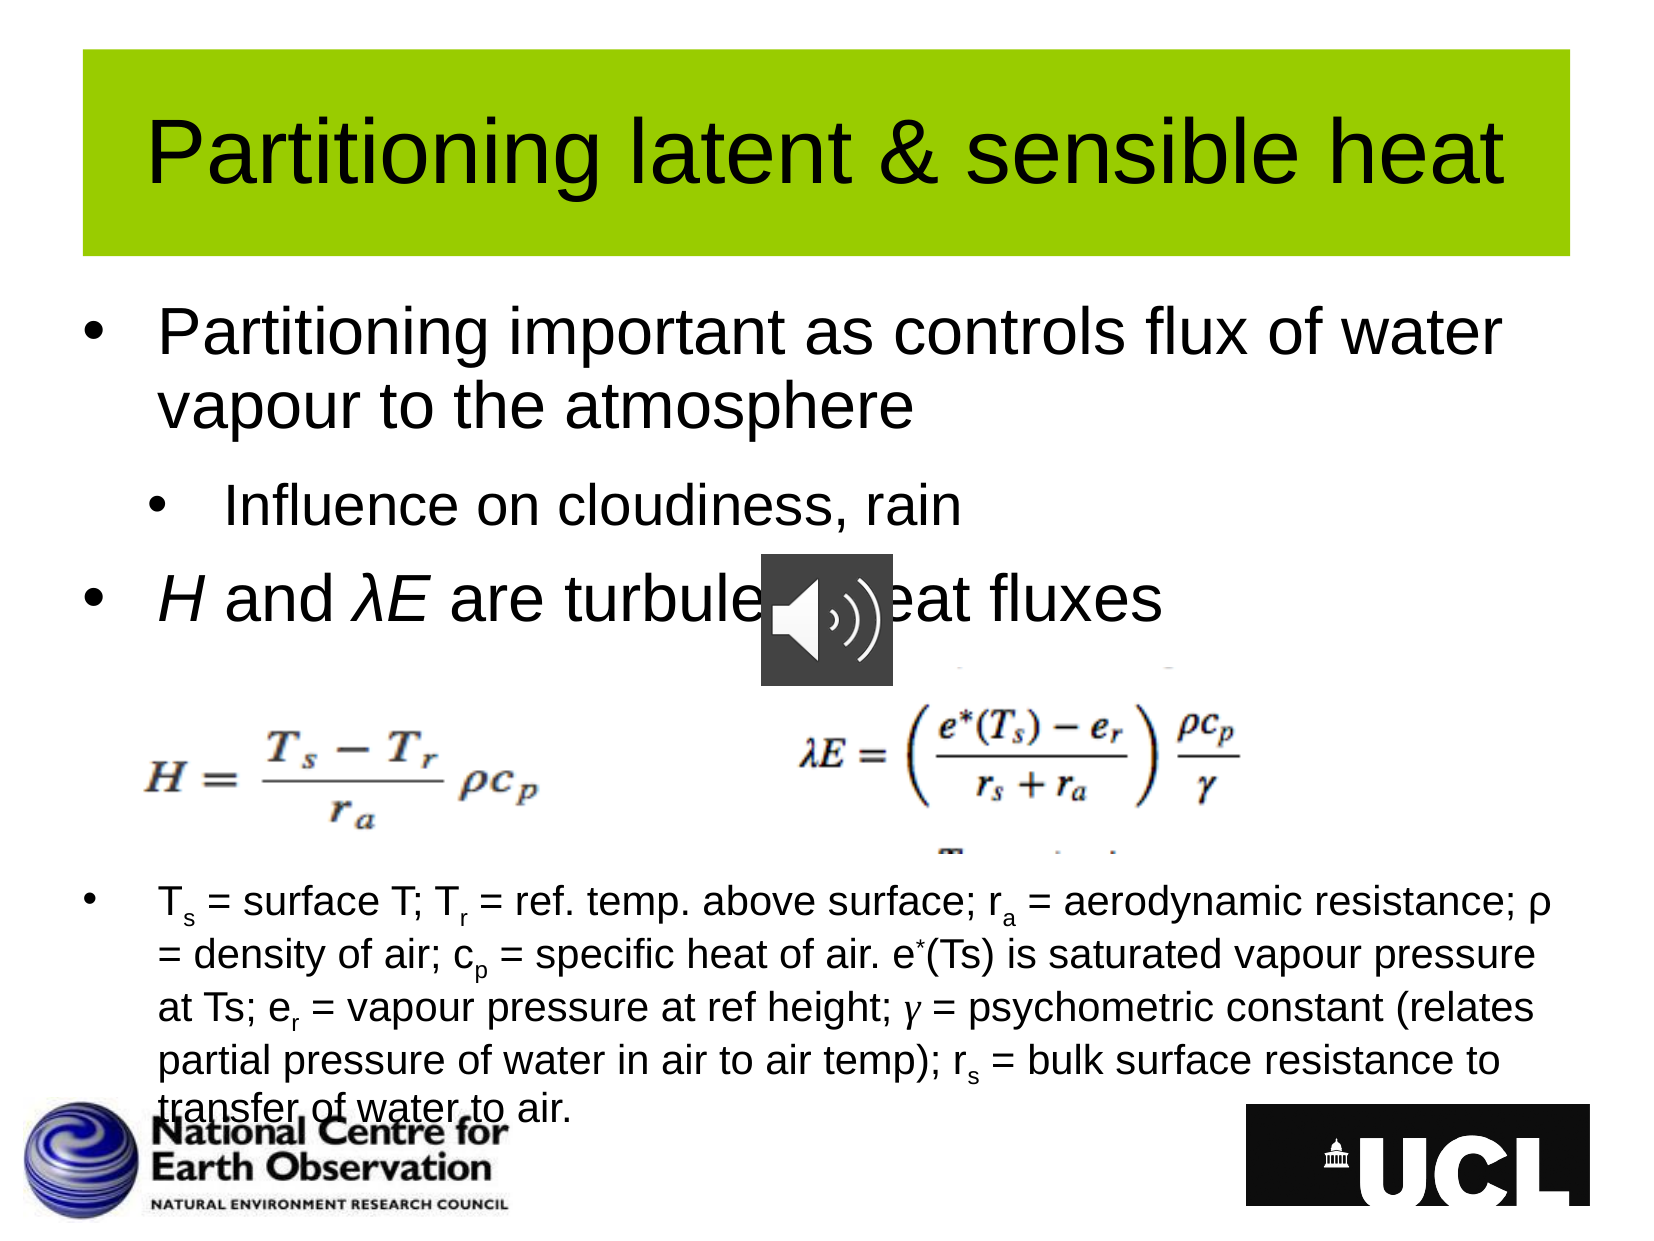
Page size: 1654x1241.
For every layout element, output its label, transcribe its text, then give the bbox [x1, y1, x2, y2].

list Partitioning important as controls flux of water vapour to the atmosphere Influence on cloudiness, rain H and λE are turbulent heat fluxes Ts = surface T; Tr = ref. temp. above surface; ra = aerodynamic resistance; ρ = density of air; cp = specific heat of air. e*(Ts) is saturated vapour pressure at Ts; er = vapour pressure at ref height; γ = psychometric constant (relates partial pressure of water in air to air temp); rs = bulk surface resistance to transfer of water to air. [82, 290, 1571, 1109]
picture [70, 668, 615, 877]
title Partitioning latent & sensible heat [82, 49, 1571, 257]
picture [755, 553, 1298, 854]
picture [1246, 1104, 1590, 1206]
picture [23, 1097, 513, 1223]
